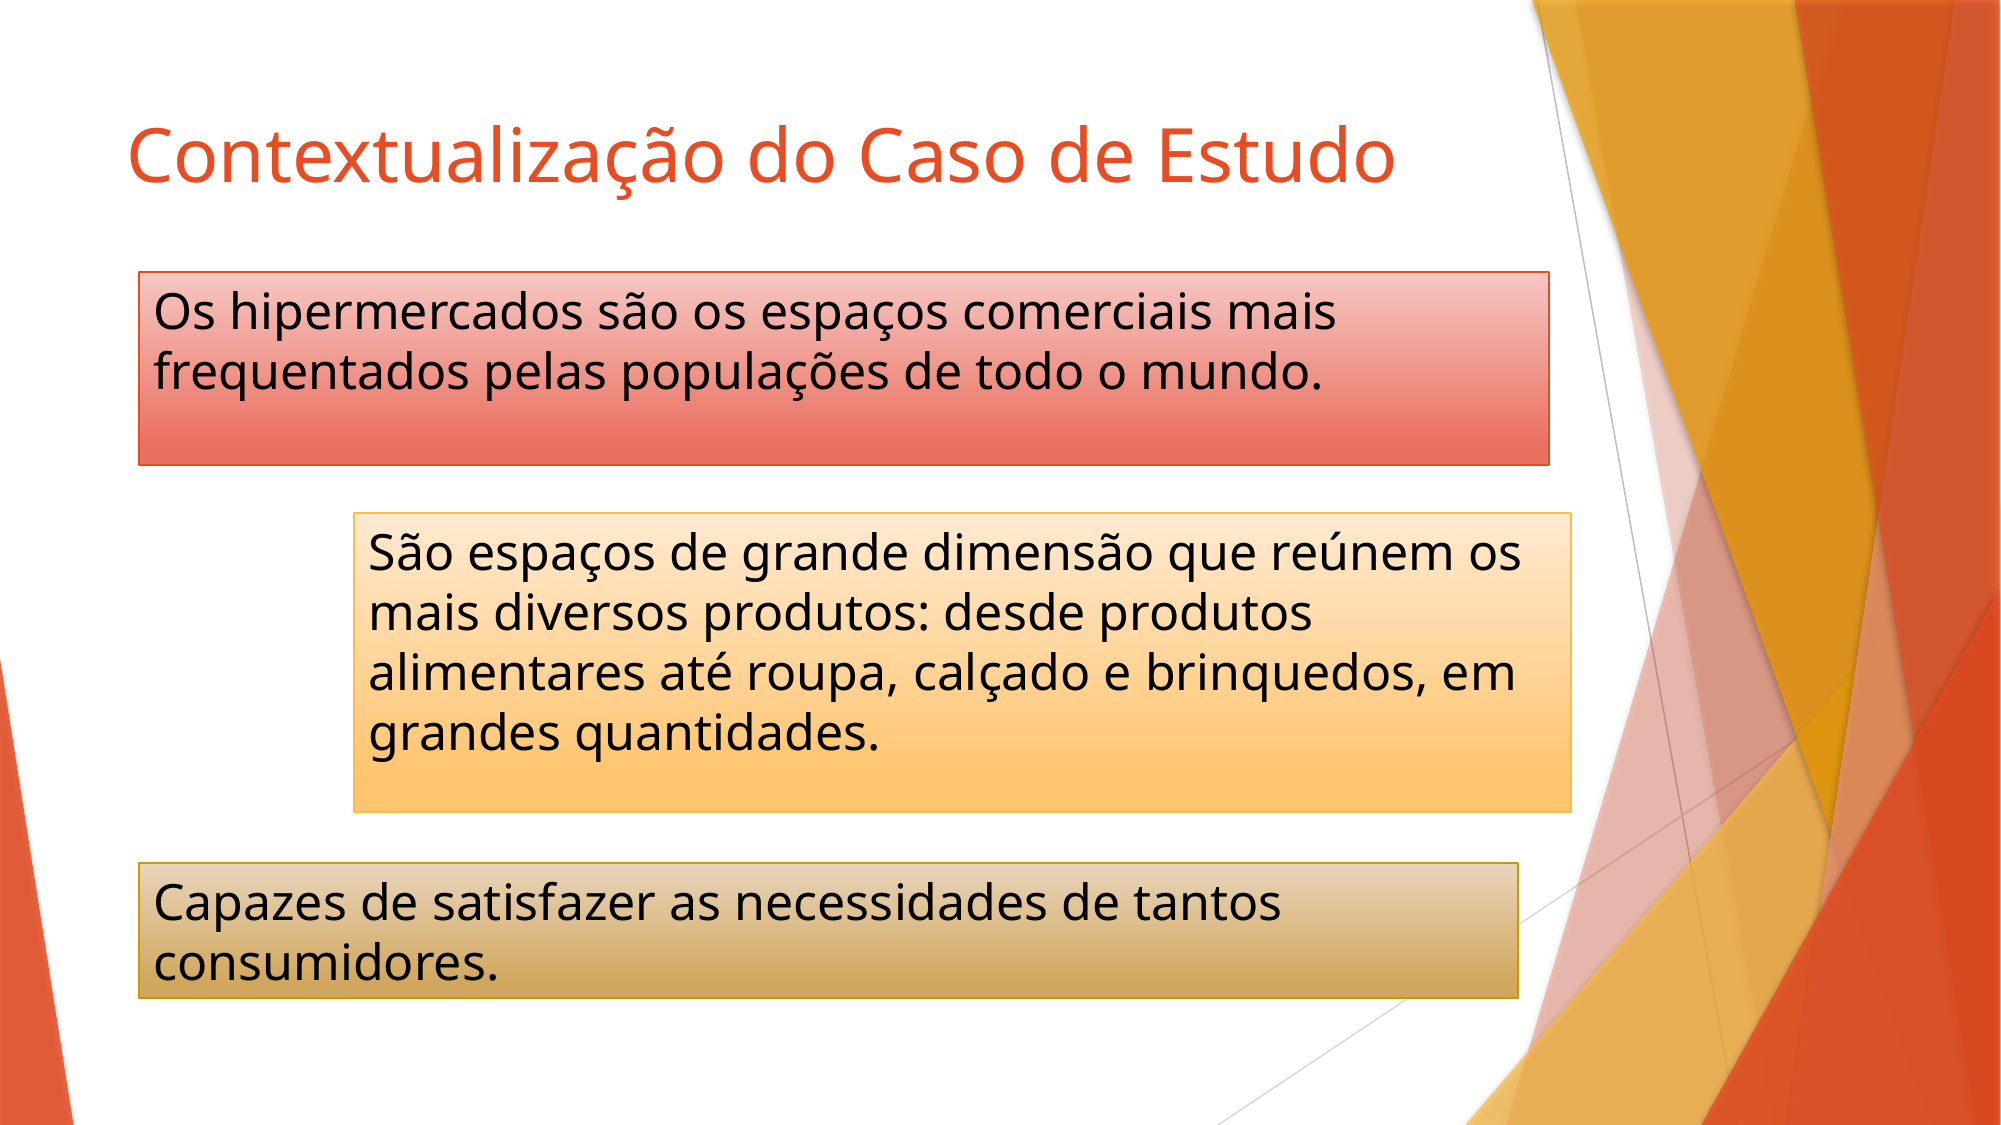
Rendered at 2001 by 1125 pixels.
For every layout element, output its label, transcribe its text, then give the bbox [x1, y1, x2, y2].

text_box Capazes de satisfazer as necessidades de tantos consumidores. [138, 862, 1519, 999]
title Contextualização do Caso de Estudo [111, 99, 1522, 317]
list Os hipermercados são os espaços comerciais mais frequentados pelas populações de todo o mundo. [138, 271, 1550, 466]
text_box São espaços de grande dimensão que reúnem os mais diversos produtos: desde produtos alimentares até roupa, calçado e brinquedos, em grandes quantidades. [353, 512, 1572, 813]
